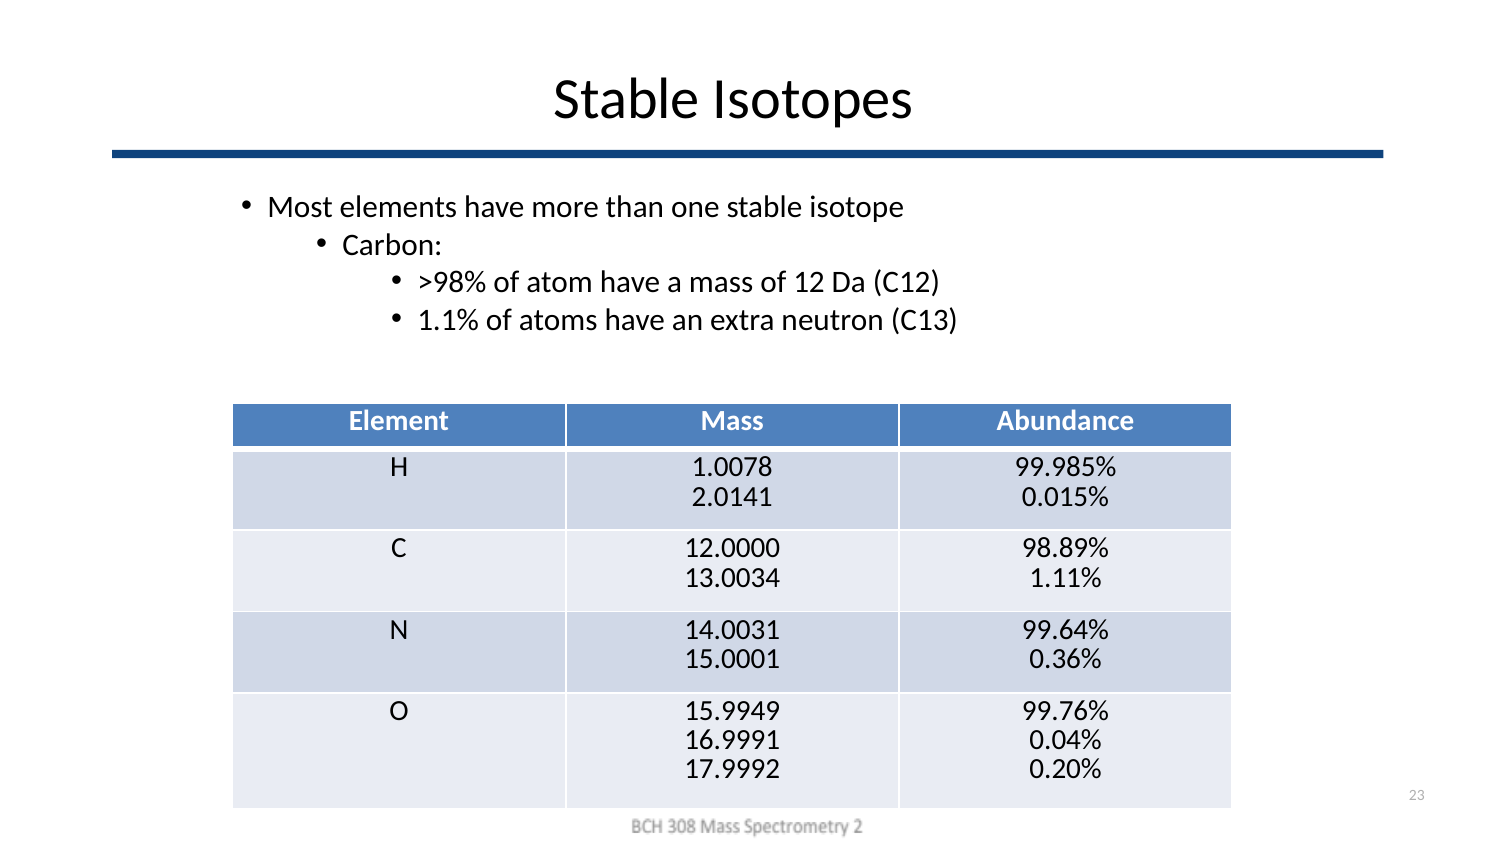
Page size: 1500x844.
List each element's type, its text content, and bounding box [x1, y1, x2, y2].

table_cell 99.64% 0.36% [900, 612, 1231, 692]
table_cell N [233, 612, 565, 692]
table_cell H [233, 452, 565, 529]
text_box Stable Isotopes [31, 60, 1433, 147]
table_cell 99.76% 0.04% 0.20% [900, 694, 1231, 808]
table_header Abundance [900, 404, 1231, 446]
table_cell 1.0078 2.0141 [567, 452, 898, 529]
table_cell 98.89% 1.11% [900, 531, 1231, 611]
table_cell 12.0000 13.0034 [567, 531, 898, 611]
table_cell C [233, 531, 565, 611]
slide_number 23 [1406, 784, 1425, 803]
table_cell O [233, 694, 565, 808]
text_box Most elements have more than one stable isotope Carbon: >98% of atom have a mass of 12 Da (C12) 1.1% of atoms have an extra neutron (C13) [226, 179, 1288, 344]
table_header Mass [567, 404, 898, 446]
table_cell 99.985% 0.015% [900, 452, 1231, 529]
table_cell 15.9949 16.9991 17.9992 [567, 694, 898, 800]
table_cell 14.0031 15.0001 [567, 612, 898, 692]
table_header Element [233, 404, 565, 446]
picture [508, 802, 985, 844]
